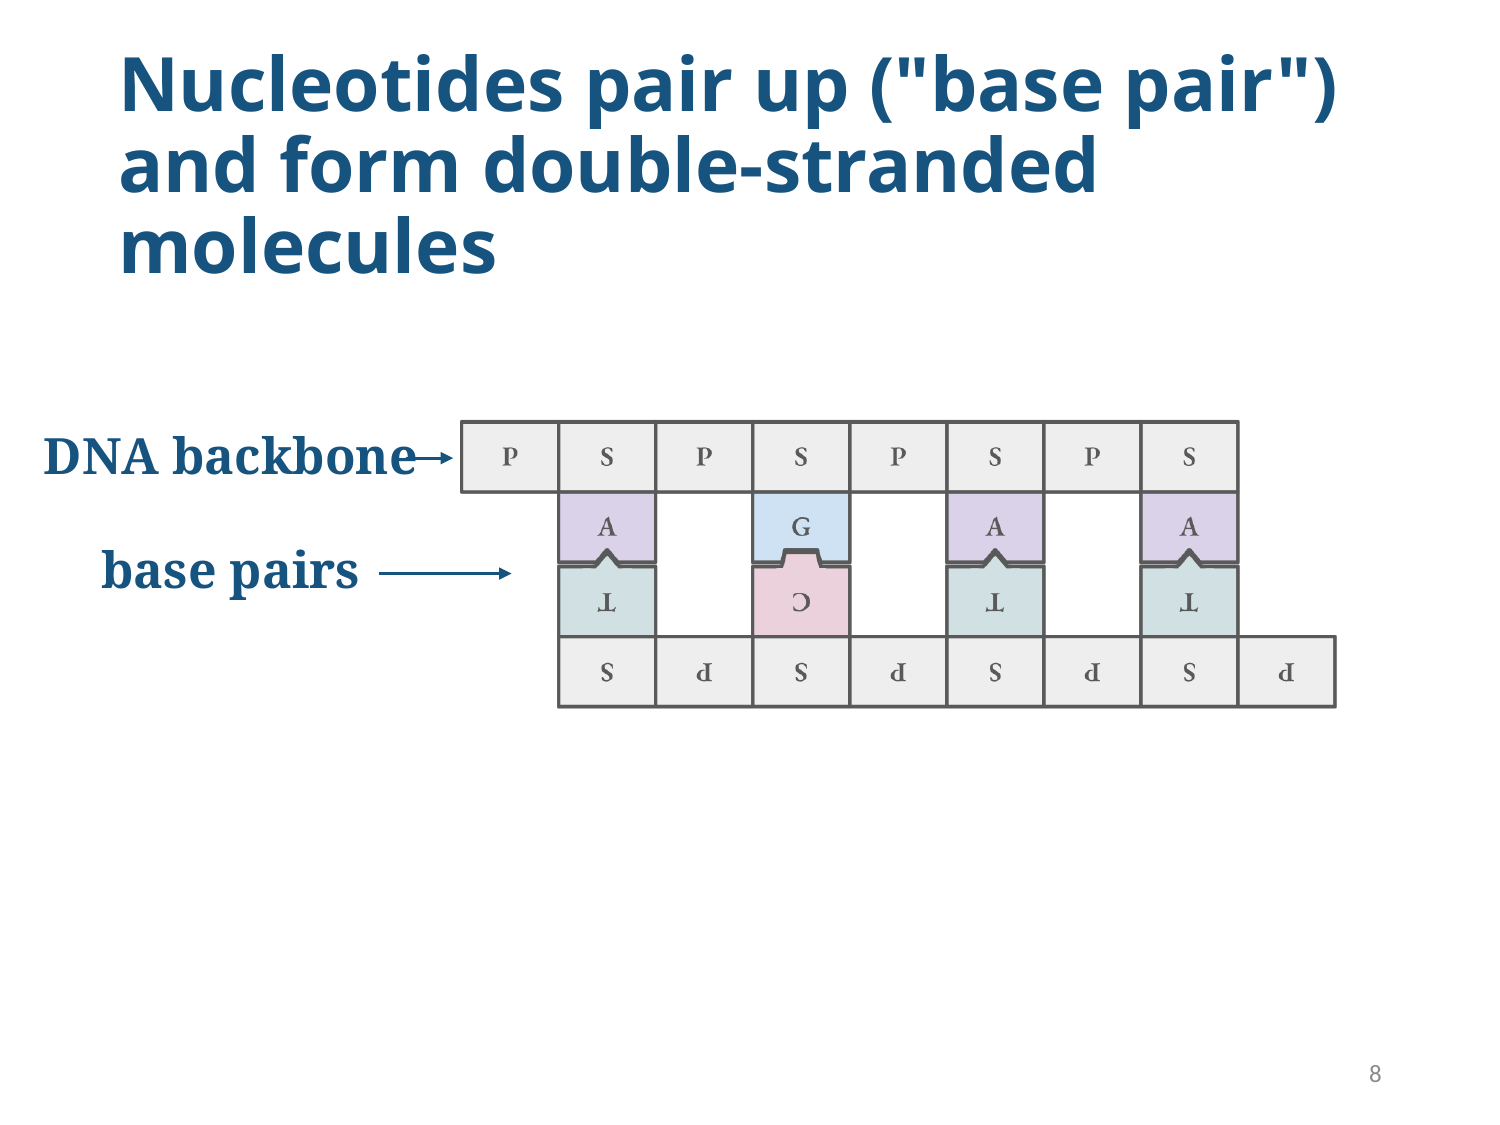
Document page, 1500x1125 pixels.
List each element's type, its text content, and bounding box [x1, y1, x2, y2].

picture [296, 274, 1500, 920]
slide_number 8 [1059, 1042, 1397, 1103]
text_box DNA backbone [0, 417, 296, 493]
title Nucleotides pair up ("base pair") and form double-stranded molecules [103, 59, 1397, 278]
text_box base pairs [0, 530, 296, 606]
